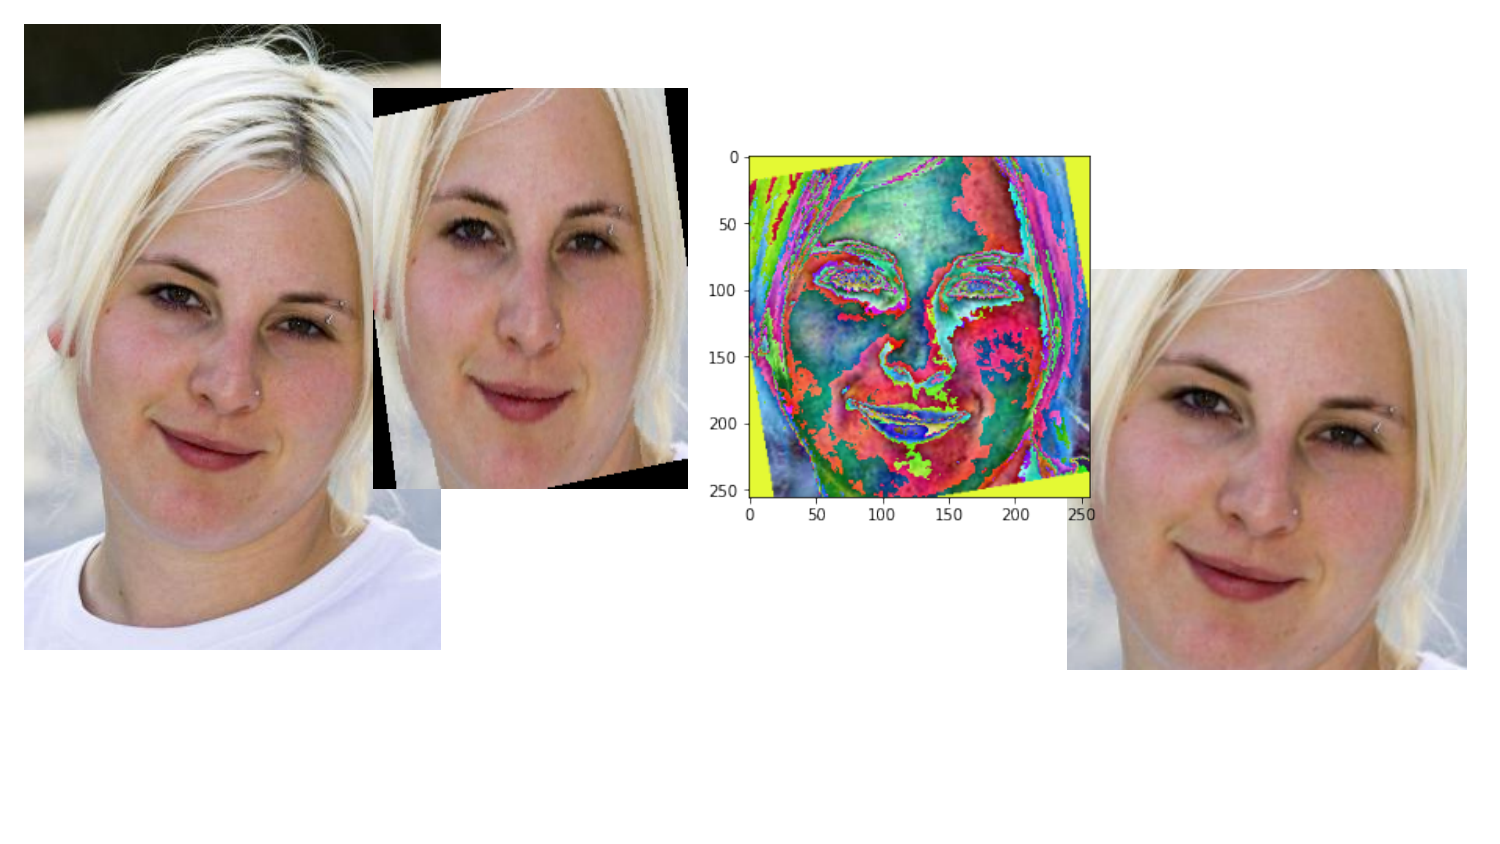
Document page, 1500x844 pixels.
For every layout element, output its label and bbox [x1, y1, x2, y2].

picture [24, 24, 689, 651]
picture [696, 140, 1468, 670]
